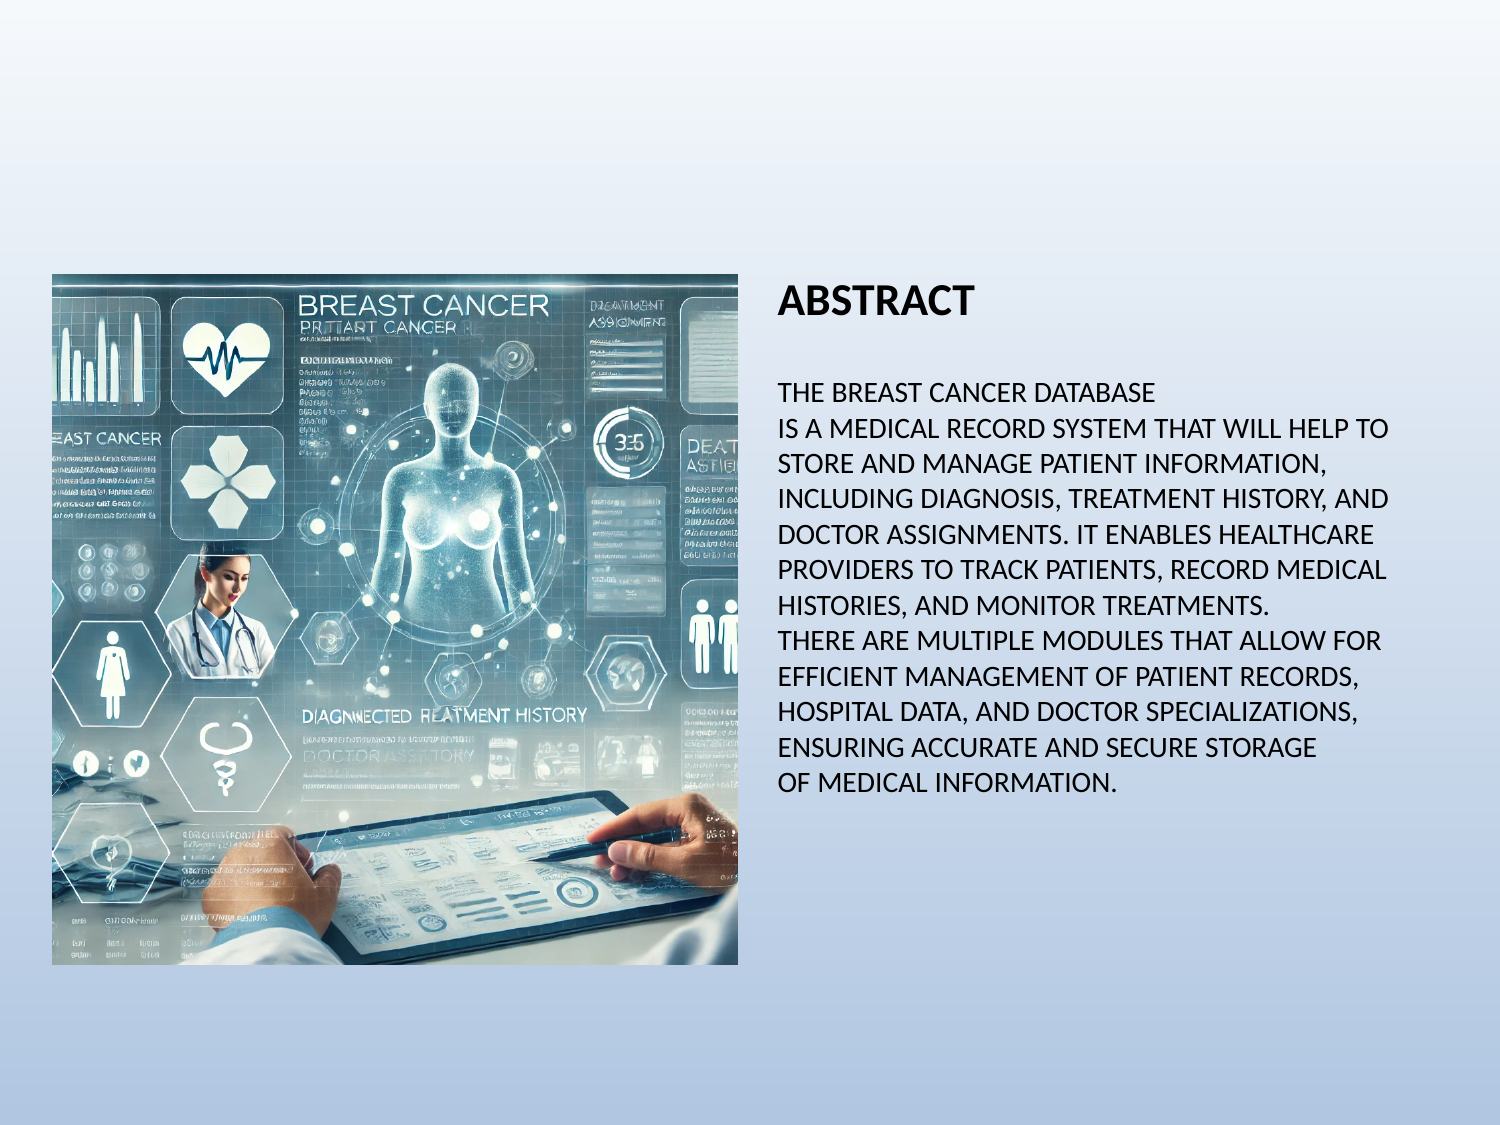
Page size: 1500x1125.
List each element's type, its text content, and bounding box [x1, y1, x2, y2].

list ABSTRACT THE BREAST CANCER DATABASE IS A MEDICAL RECORD SYSTEM THAT WILL HELP TO STORE AND MANAGE PATIENT INFORMATION, INCLUDING DIAGNOSIS, TREATMENT HISTORY, AND DOCTOR ASSIGNMENTS. IT ENABLES HEALTHCARE PROVIDERS TO TRACK PATIENTS, RECORD MEDICAL HISTORIES, AND MONITOR TREATMENTS. THERE ARE MULTIPLE MODULES THAT ALLOW FOR EFFICIENT MANAGEMENT OF PATIENT RECORDS, HOSPITAL DATA, AND DOCTOR SPECIALIZATIONS, ENSURING ACCURATE AND SECURE STORAGE OF MEDICAL INFORMATION. [762, 262, 1425, 1005]
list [52, 274, 738, 966]
